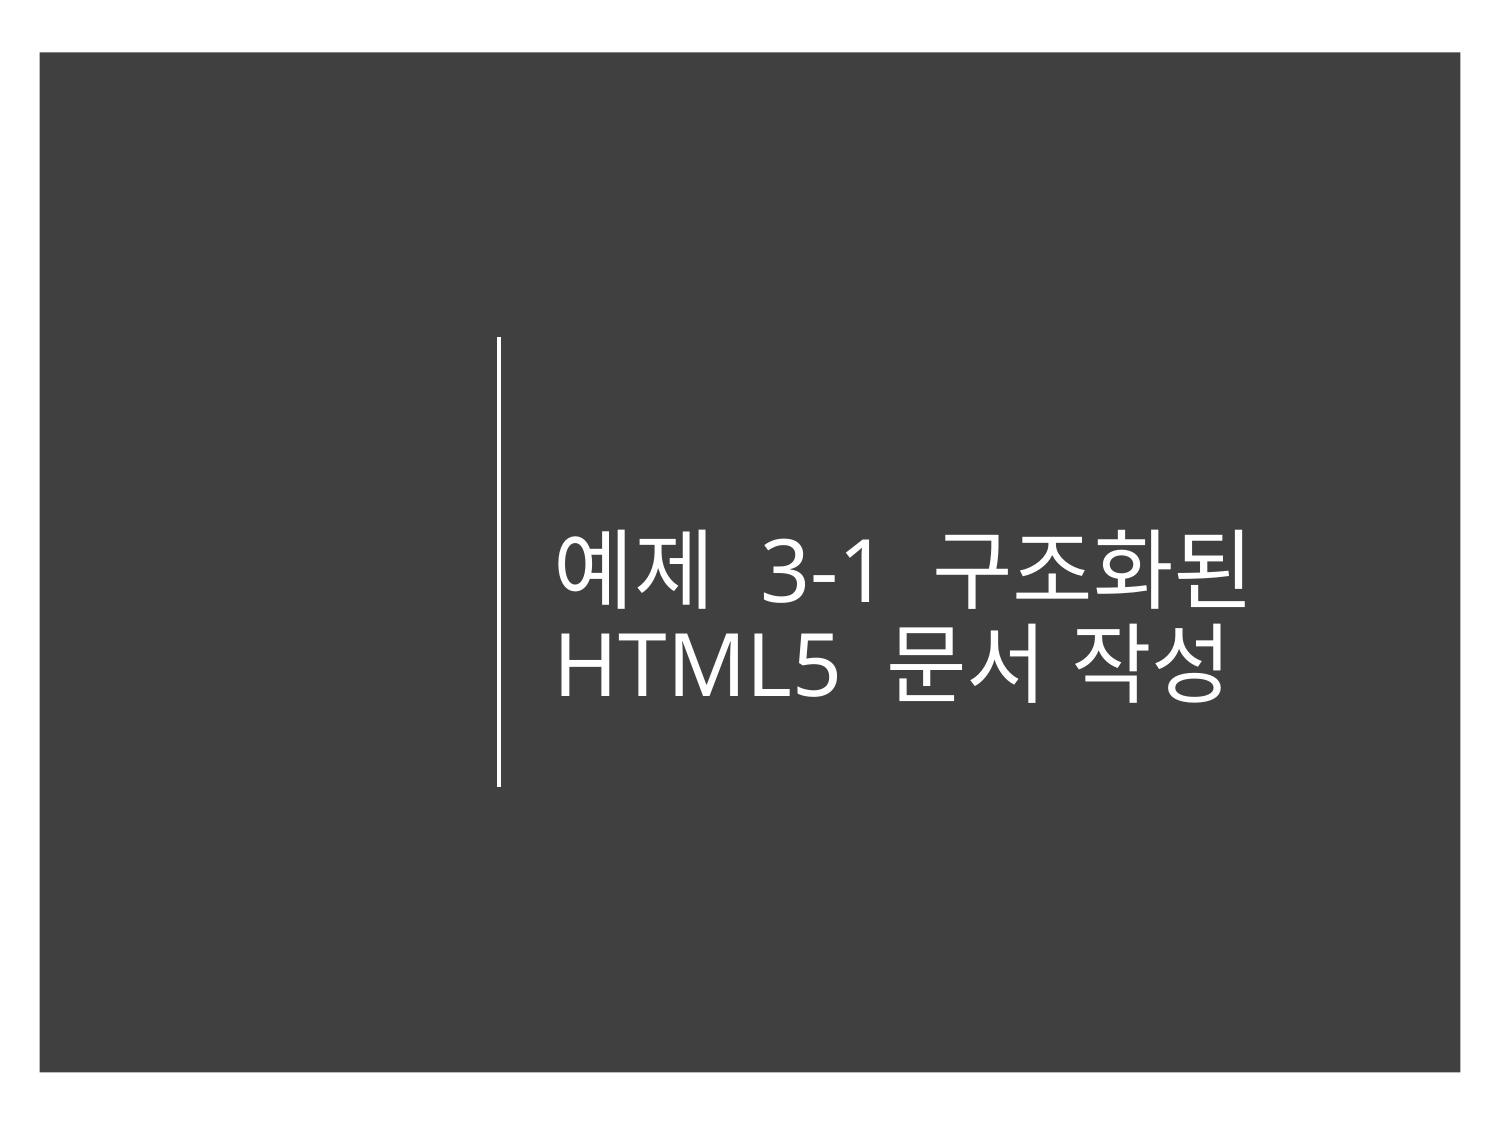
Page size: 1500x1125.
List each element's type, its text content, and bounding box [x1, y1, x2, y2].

text_box [187, 278, 1313, 629]
text_box [38, 51, 1461, 1073]
text_box 예제 3-1 구조화된 HTML5 문서 작성 [538, 158, 1372, 967]
